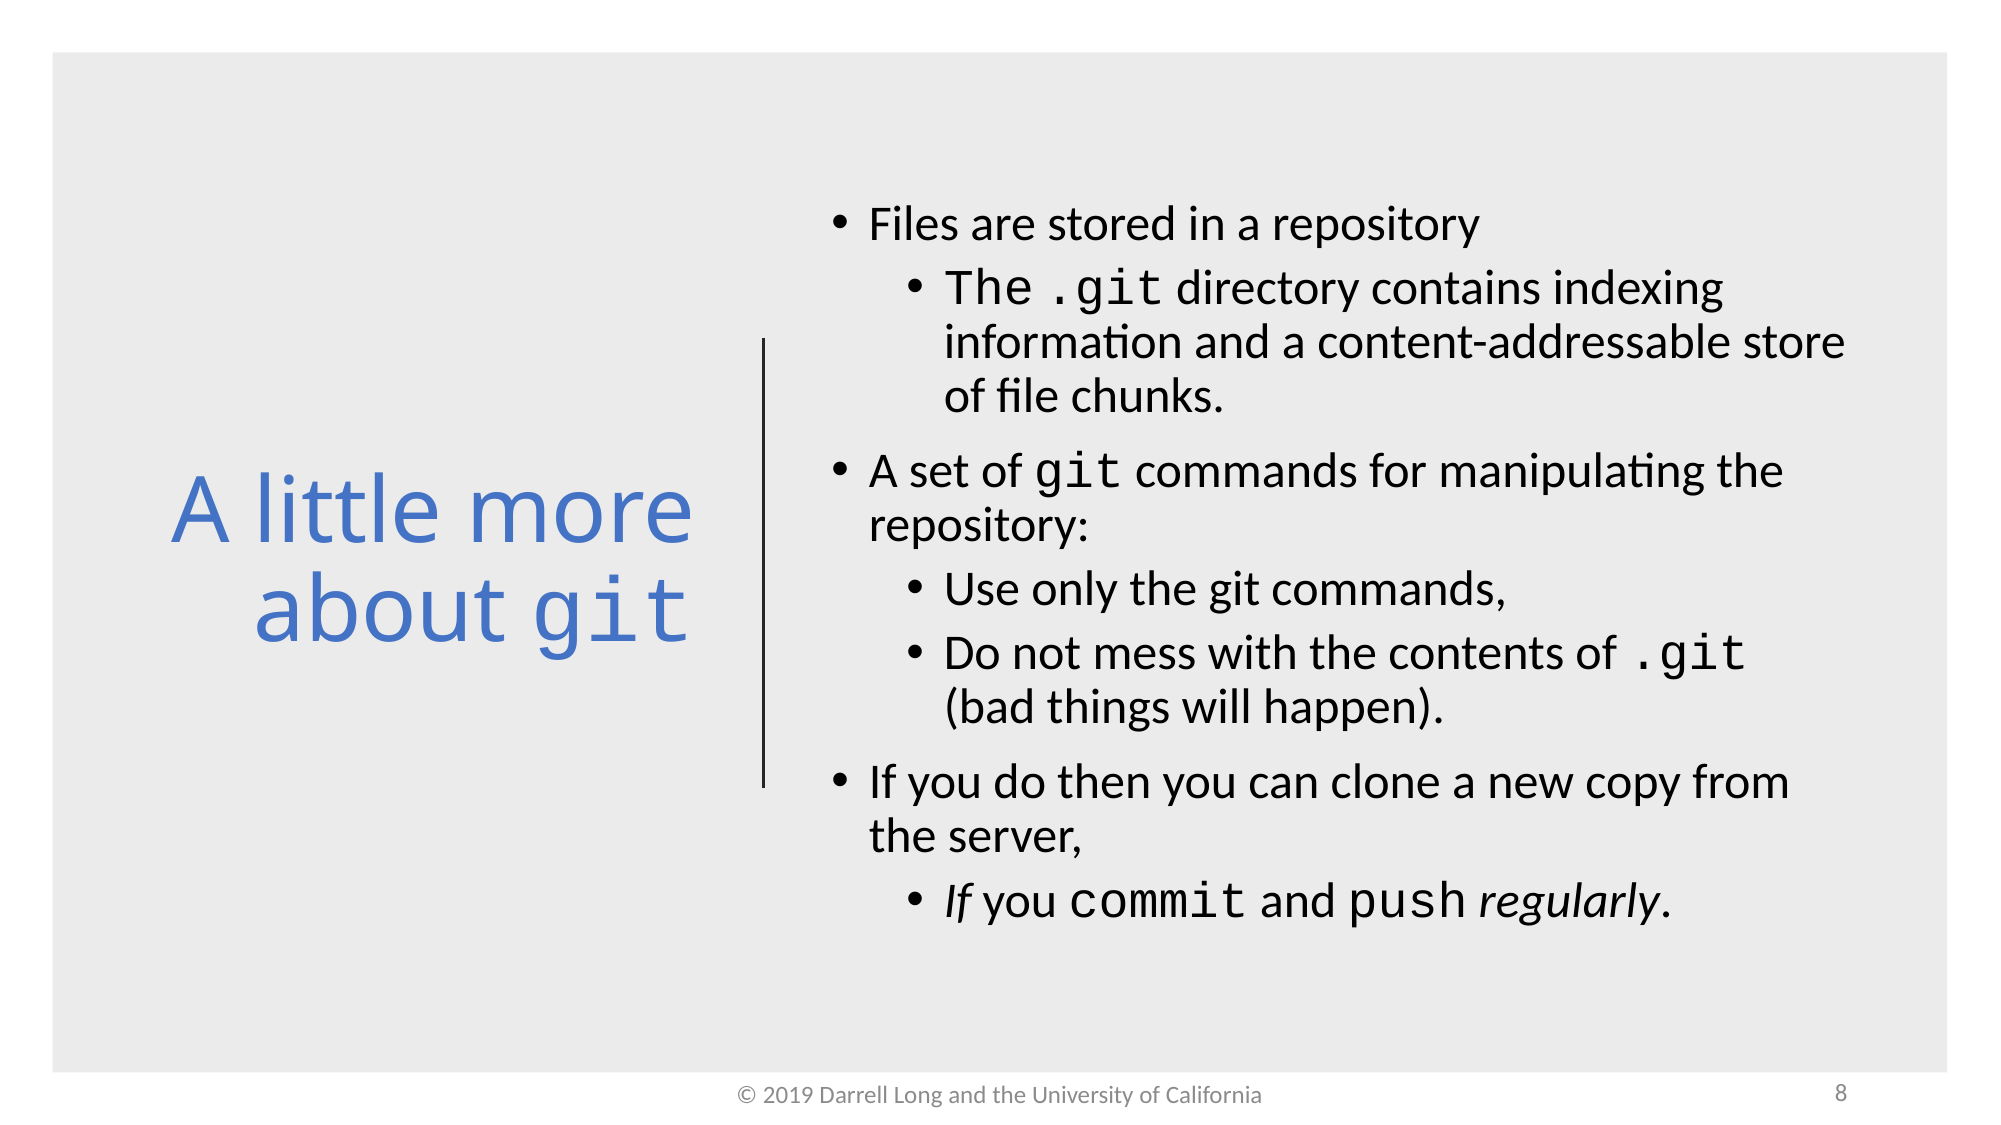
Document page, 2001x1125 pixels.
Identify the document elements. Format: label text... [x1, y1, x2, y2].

list Files are stored in a repository The .git directory contains indexing information and a content-addressable store of file chunks. A set of git commands for manipulating the repository: Use only the git commands, Do not mess with the contents of .git (bad things will happen). If you do then you can clone a new copy from the server, If you commit and push regularly. [816, 158, 1863, 967]
slide_number 8 [1412, 1061, 1863, 1122]
text_box [52, 51, 1948, 1073]
footer © 2019 Darrell Long and the University of California [662, 1063, 1338, 1124]
title A little more about git [137, 158, 711, 967]
